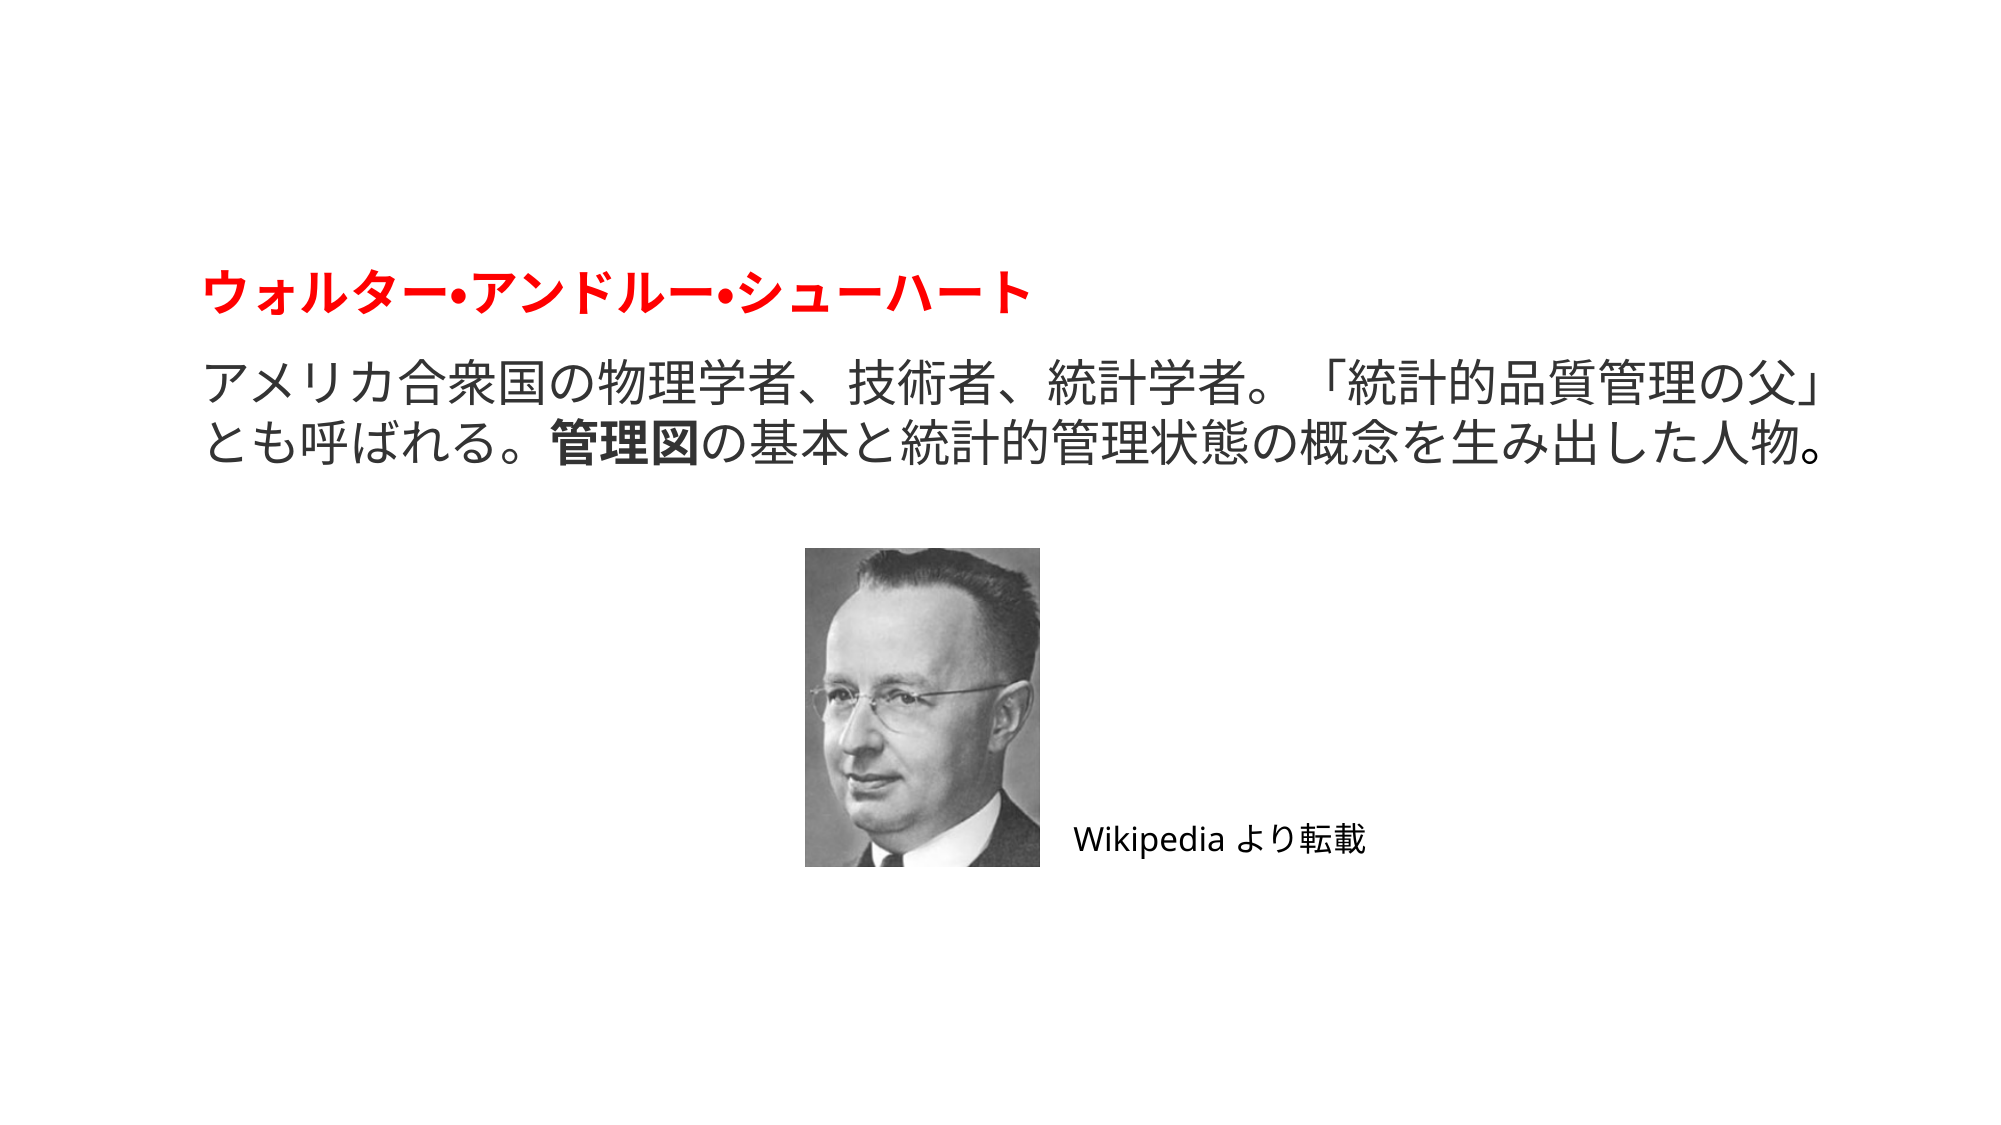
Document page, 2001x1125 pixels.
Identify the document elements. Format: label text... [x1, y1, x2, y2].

picture [805, 548, 1040, 867]
text_box ウォルター・アンドルー・シューハート アメリカ合衆国の物理学者、技術者、統計学者。「統計的品質管理の父」とも呼ばれる。管理図の基本と統計的管理状態の概念を生み出した人物。 [185, 253, 1866, 479]
text_box Wikipediaより転載 [1058, 810, 1406, 866]
